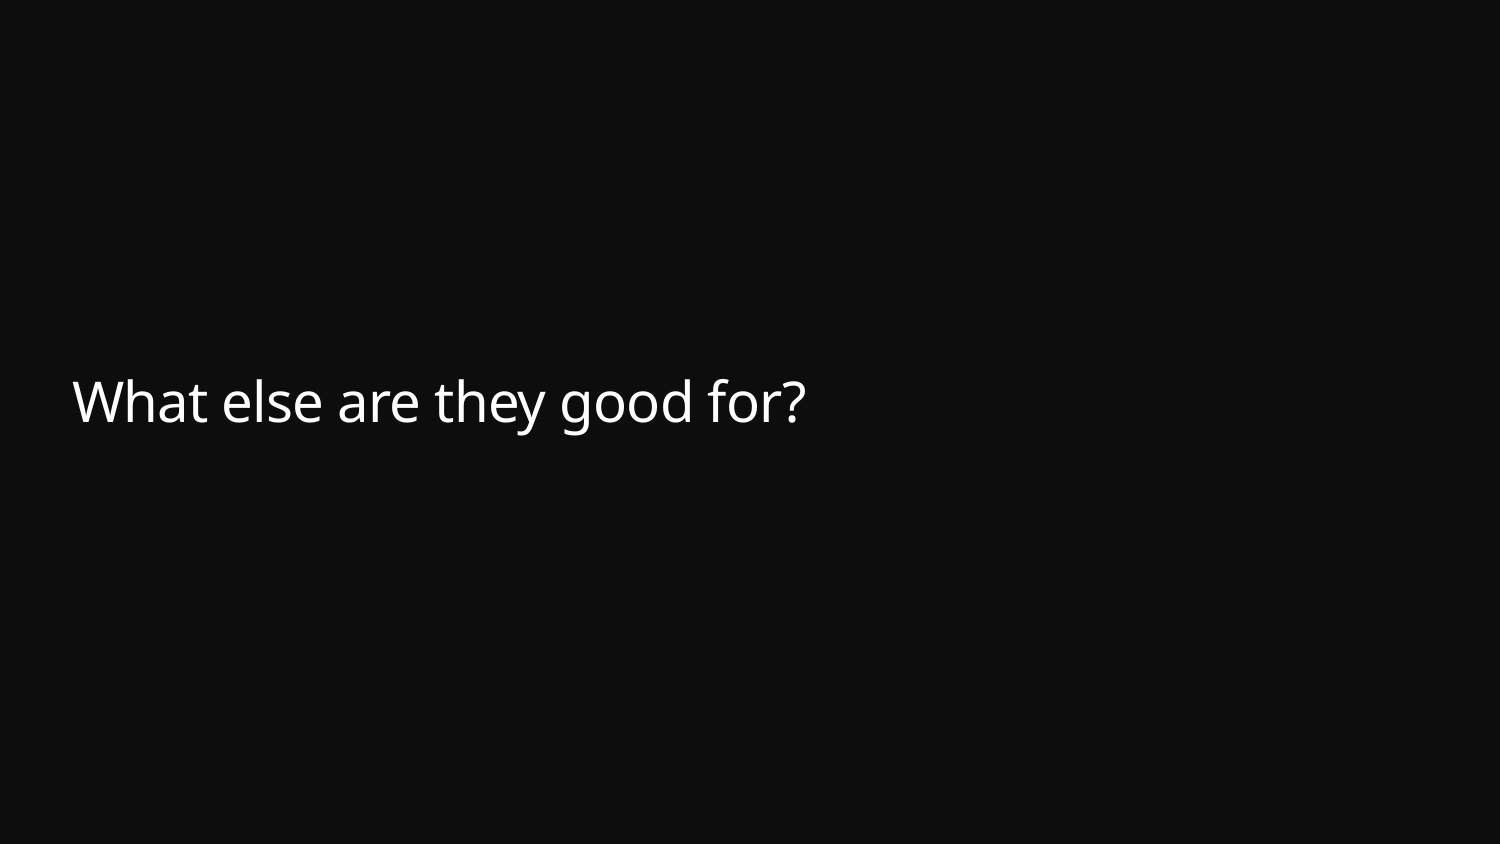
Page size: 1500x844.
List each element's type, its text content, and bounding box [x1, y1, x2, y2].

title What else are they good for? [71, 373, 1197, 435]
